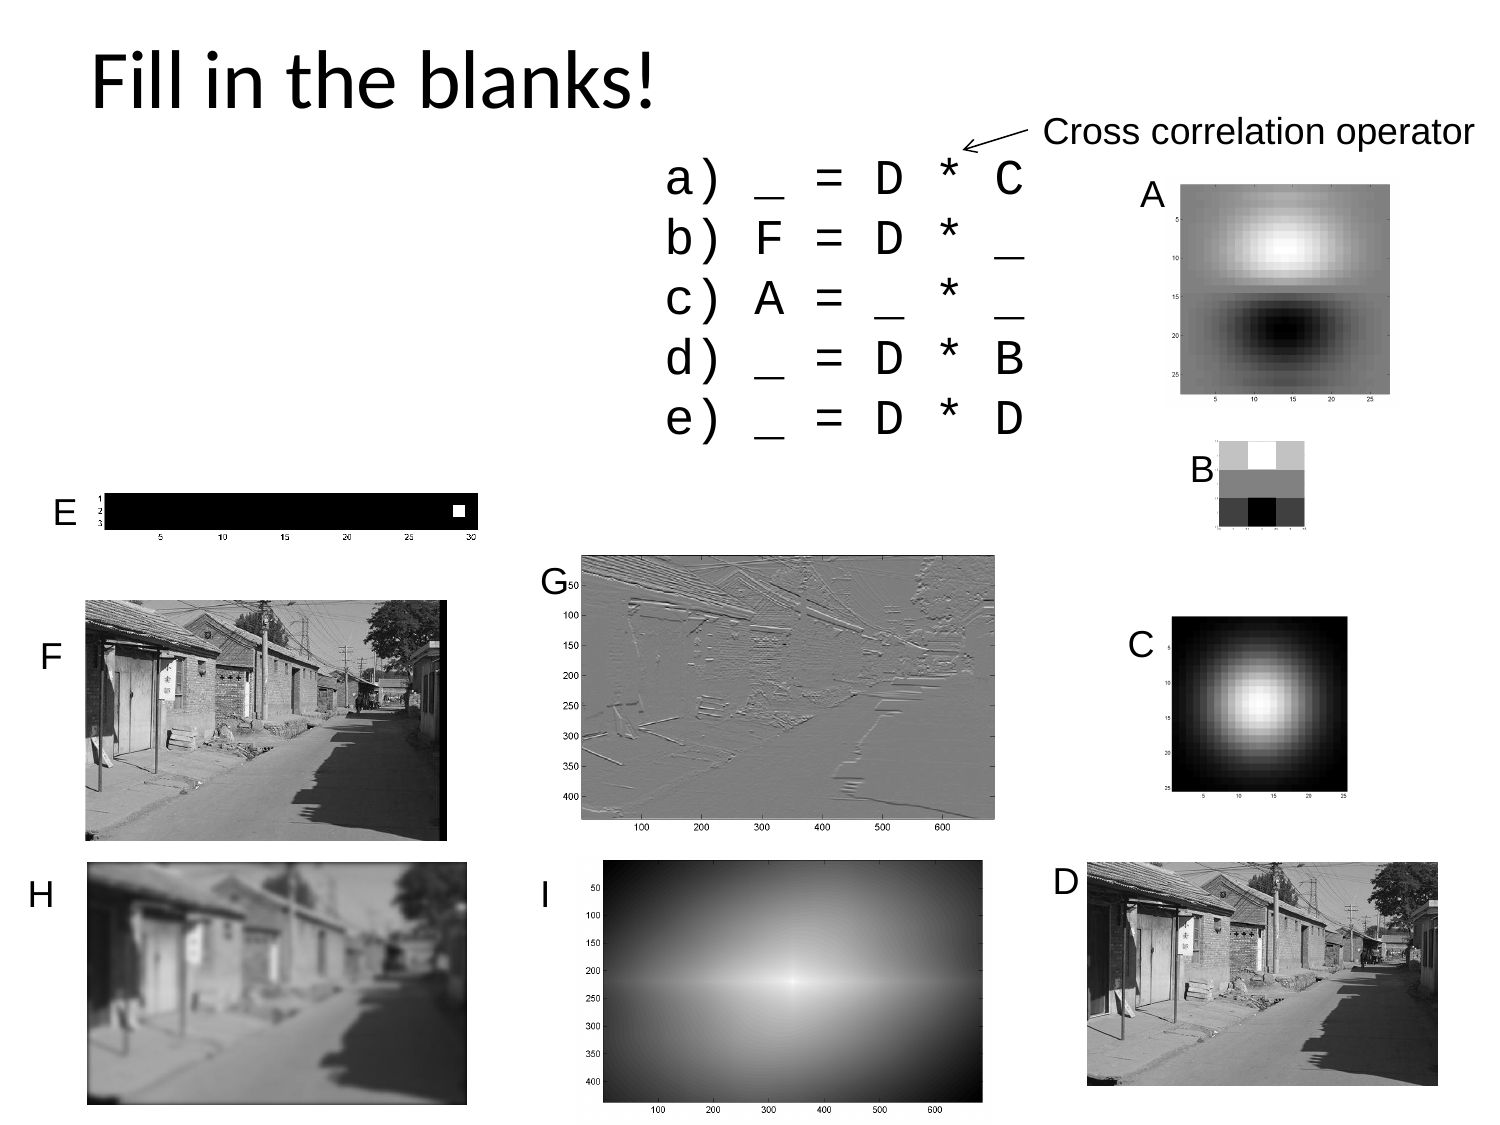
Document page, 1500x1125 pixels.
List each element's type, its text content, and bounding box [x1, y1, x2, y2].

text_box G [525, 549, 561, 610]
picture [87, 487, 488, 548]
picture [87, 862, 467, 1105]
text_box I [525, 862, 566, 923]
picture [1087, 862, 1438, 1086]
picture [1212, 437, 1310, 534]
title Fill in the blanks! [75, 0, 1425, 150]
picture [85, 599, 467, 841]
text_box Cross correlation operator [1027, 99, 1491, 160]
text_box D [1037, 849, 1095, 910]
text_box a) _ = D * C b) F = D * _ c) A = _ * _ d) _ = D * B e) _ = D * D [649, 137, 1070, 523]
text_box C [1112, 612, 1160, 673]
picture [1162, 612, 1351, 801]
picture [574, 849, 993, 1125]
text_box B [1175, 437, 1210, 498]
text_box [962, 129, 1026, 151]
text_box A [1125, 162, 1181, 223]
text_box F [25, 624, 78, 685]
text_box H [12, 862, 70, 923]
picture [562, 549, 1001, 839]
picture [1162, 174, 1401, 413]
text_box E [37, 480, 93, 540]
